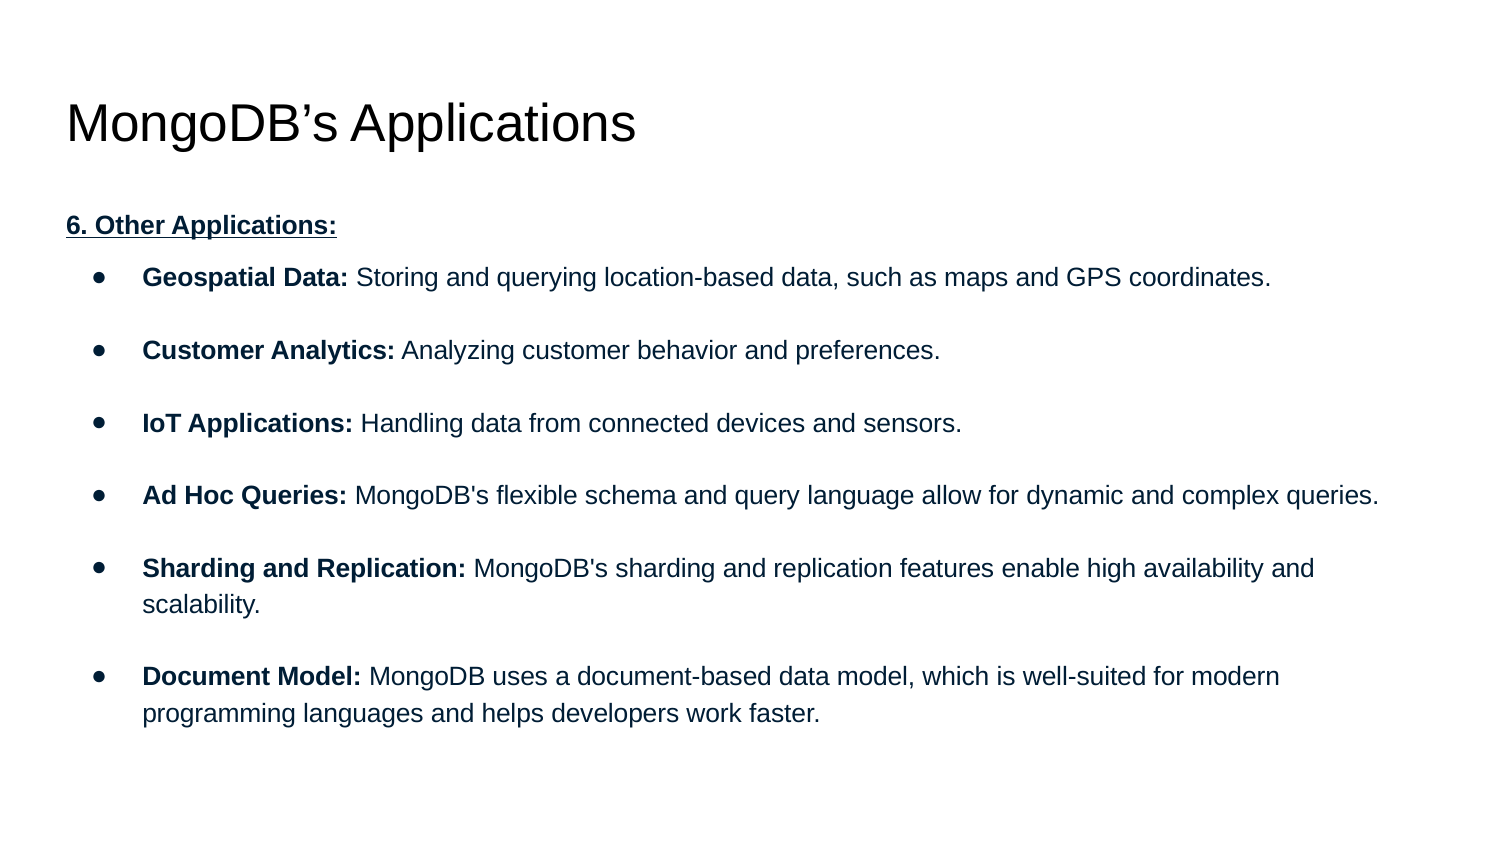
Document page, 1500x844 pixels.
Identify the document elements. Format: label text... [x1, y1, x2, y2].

title MongoDB’s Applications [51, 72, 1449, 167]
list 6. Other Applications: Geospatial Data: Storing and querying location-based data, such as maps and GPS coordinates. Customer Analytics: Analyzing customer behavior and preferences. IoT Applications: Handling data from connected devices and sensors. Ad Hoc Queries: MongoDB's flexible schema and query language allow for dynamic and complex queries. Sharding and Replication: MongoDB's sharding and replication features enable high availability and scalability. Document Model: MongoDB uses a document-based data model, which is well-suited for modern programming languages and helps developers work faster. [51, 189, 1449, 750]
